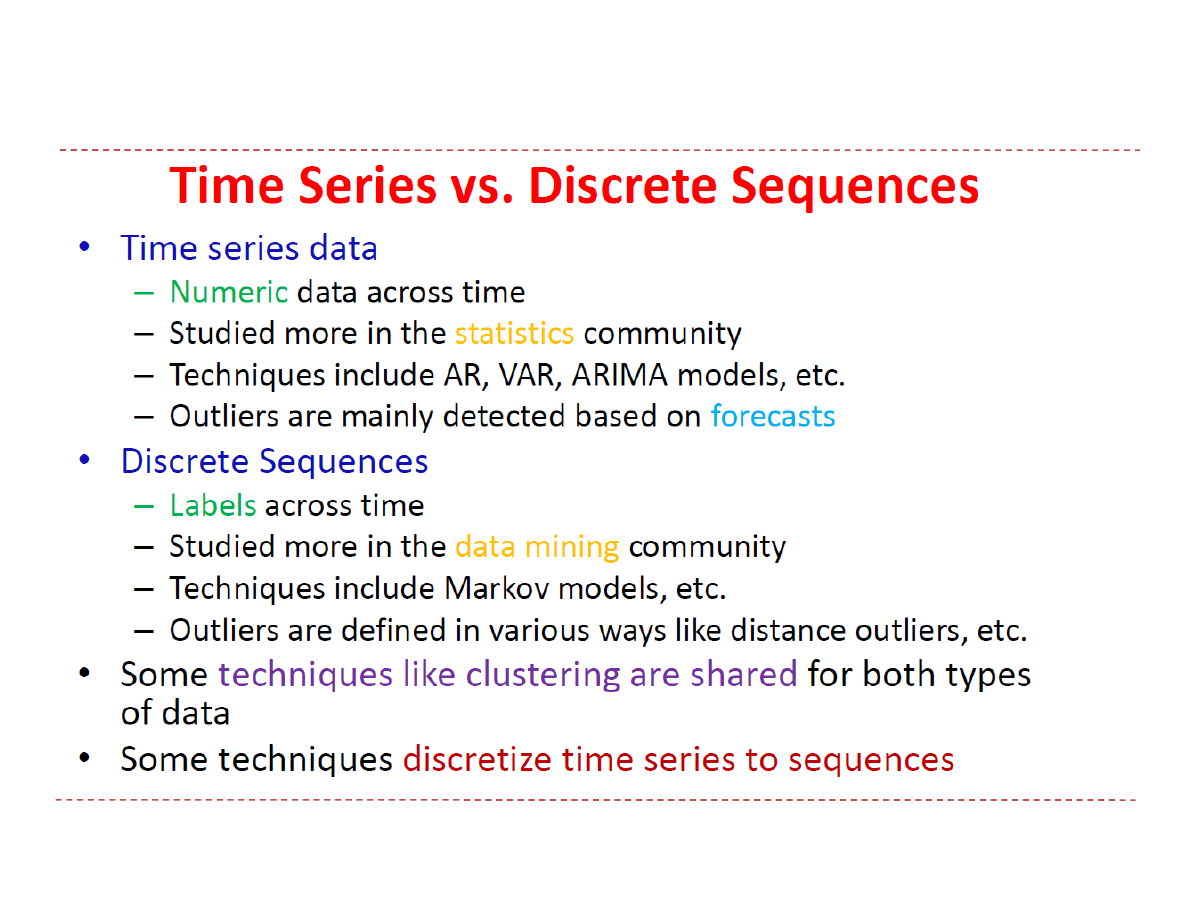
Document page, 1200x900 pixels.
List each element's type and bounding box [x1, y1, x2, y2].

picture [49, 162, 1076, 791]
